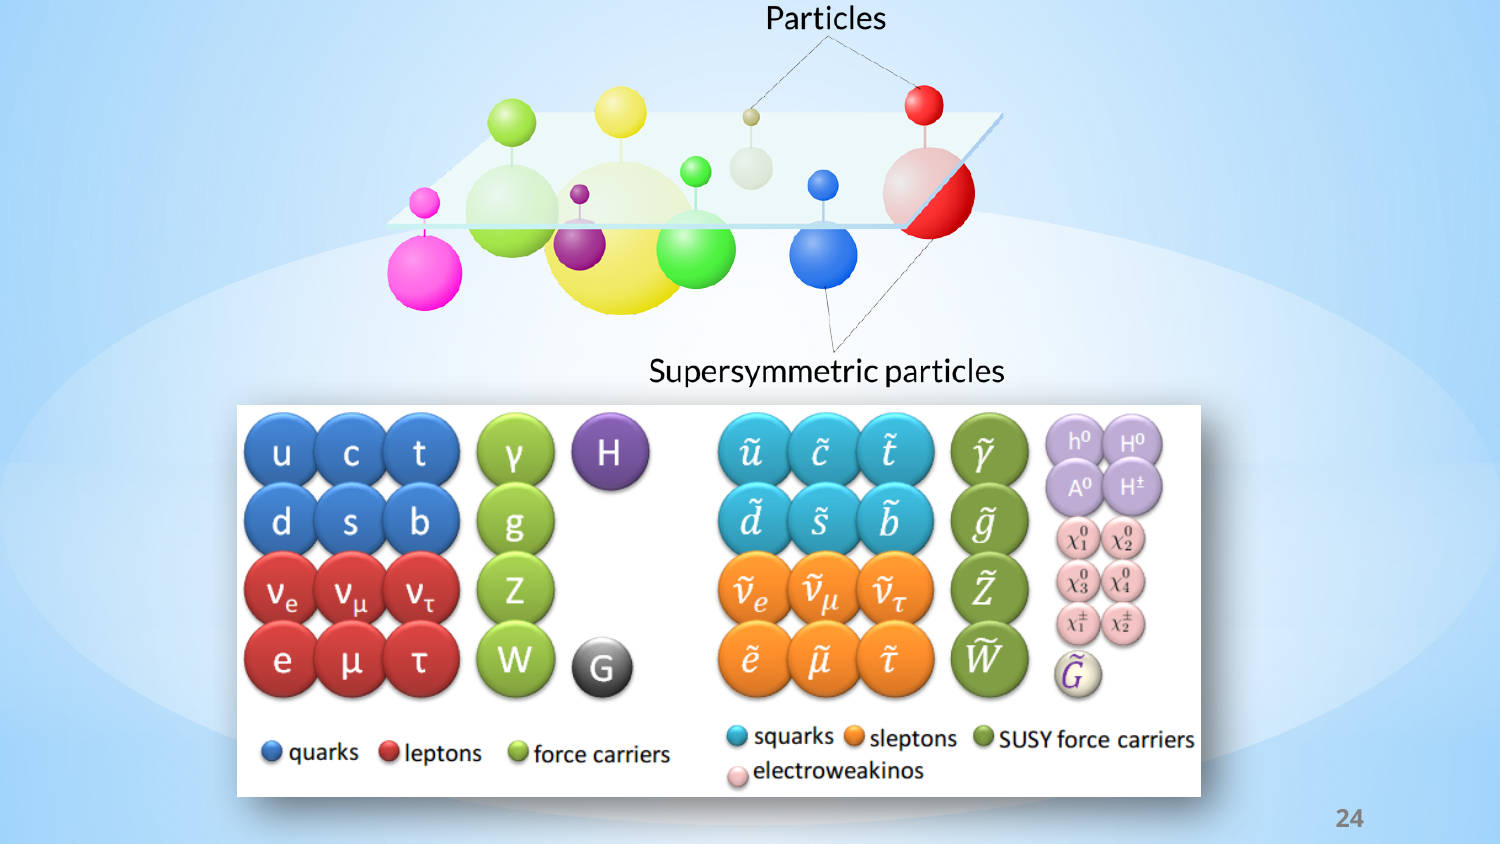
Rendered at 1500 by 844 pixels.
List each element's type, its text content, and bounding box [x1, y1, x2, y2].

picture [373, 0, 1014, 394]
slide_number 24 [1200, 796, 1500, 842]
picture [237, 405, 1201, 798]
